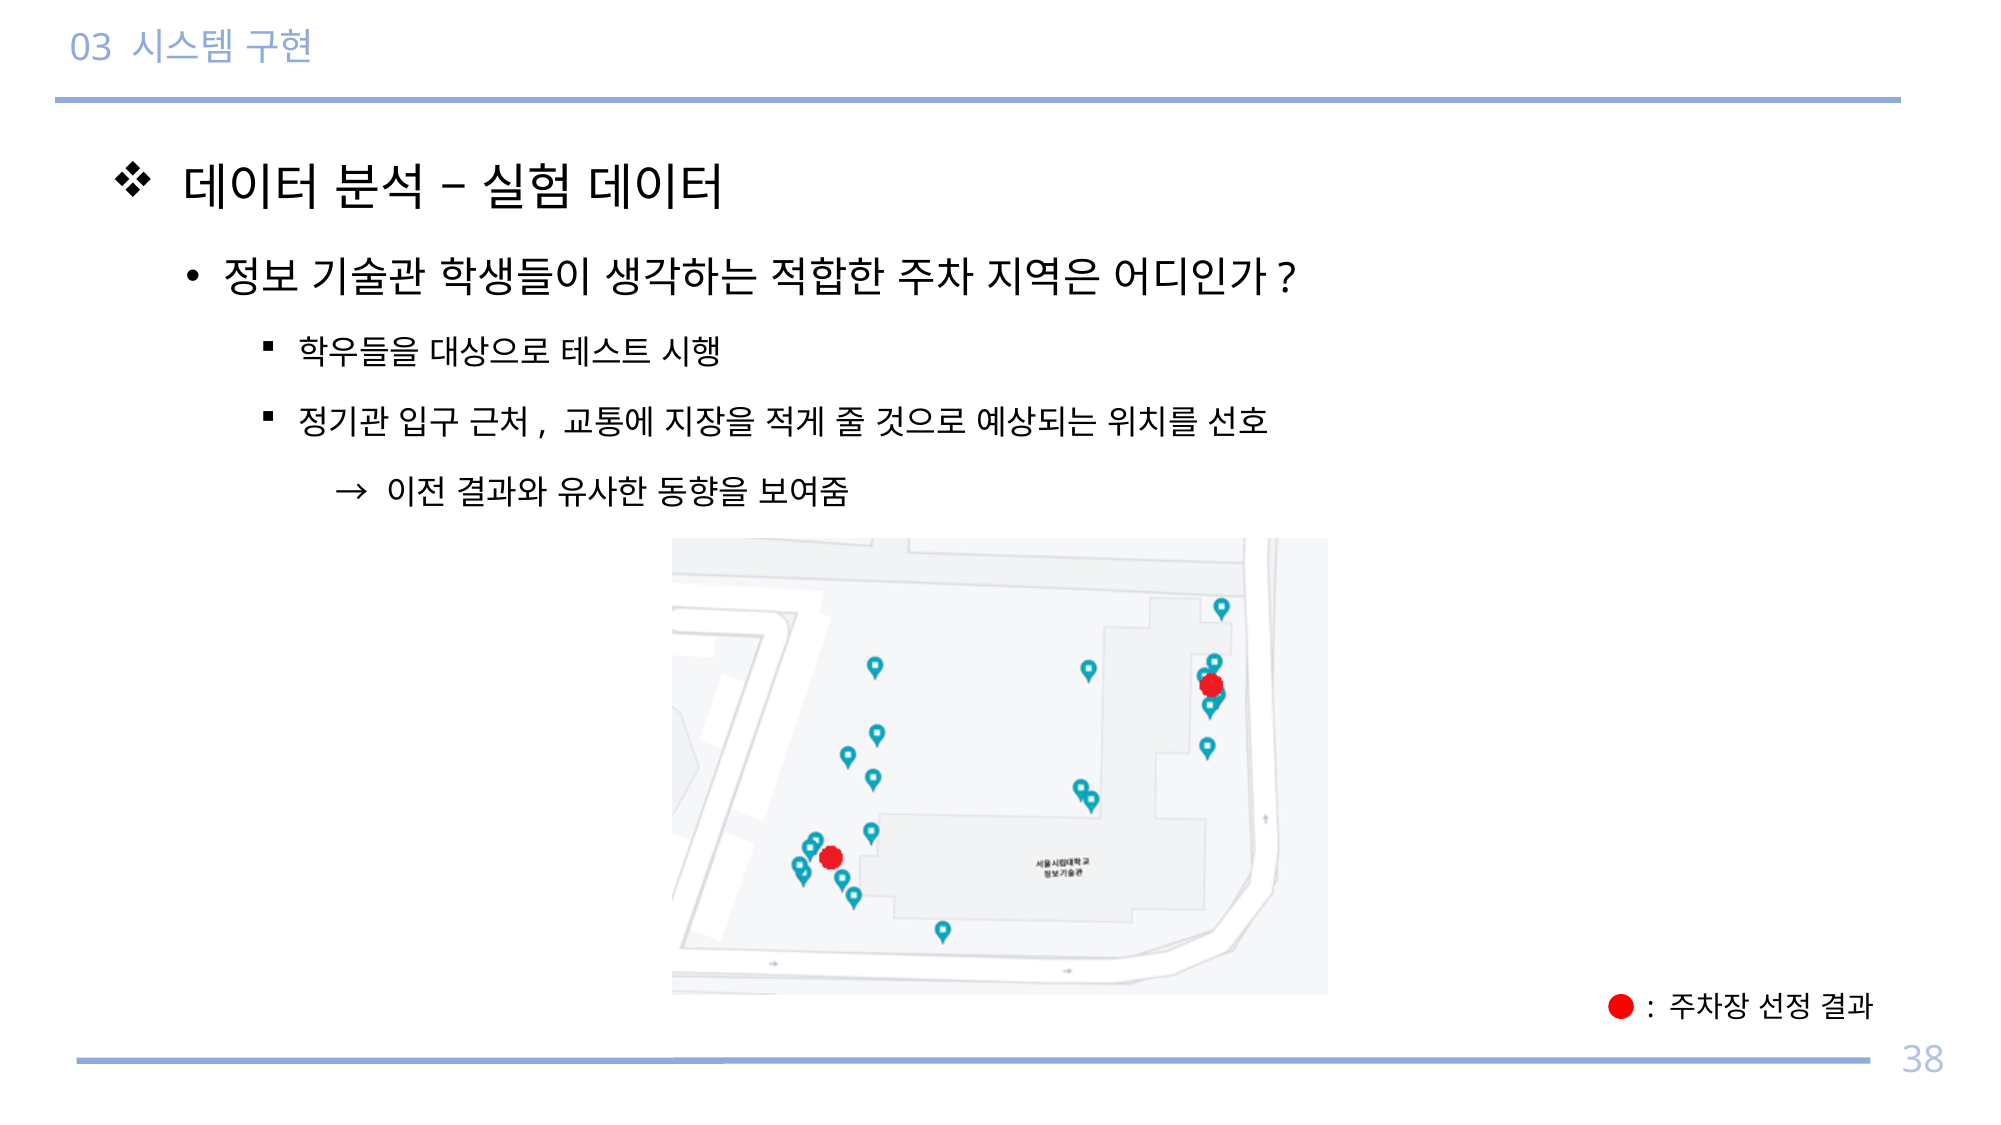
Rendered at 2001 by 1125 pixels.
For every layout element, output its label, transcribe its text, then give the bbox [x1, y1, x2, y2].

text_box [1608, 994, 1634, 1019]
title 03 시스템 구현 [54, 10, 1780, 88]
text_box : 주차장 선정 결과 [1632, 981, 1927, 1031]
list 데이터 분석 – 실험 데이터 정보 기술관 학생들이 생각하는 적합한 주차 지역은 어디인가? 학우들을 대상으로 테스트 시행 정기관 입구 근처, 교통에 지장을 적게 줄 것으로 예상되는 위치를 선호 → 이전 결과와 유사한 동향을 보여줌 [95, 117, 1871, 1030]
slide_number 38 [1870, 1030, 1977, 1091]
picture [672, 538, 1328, 995]
